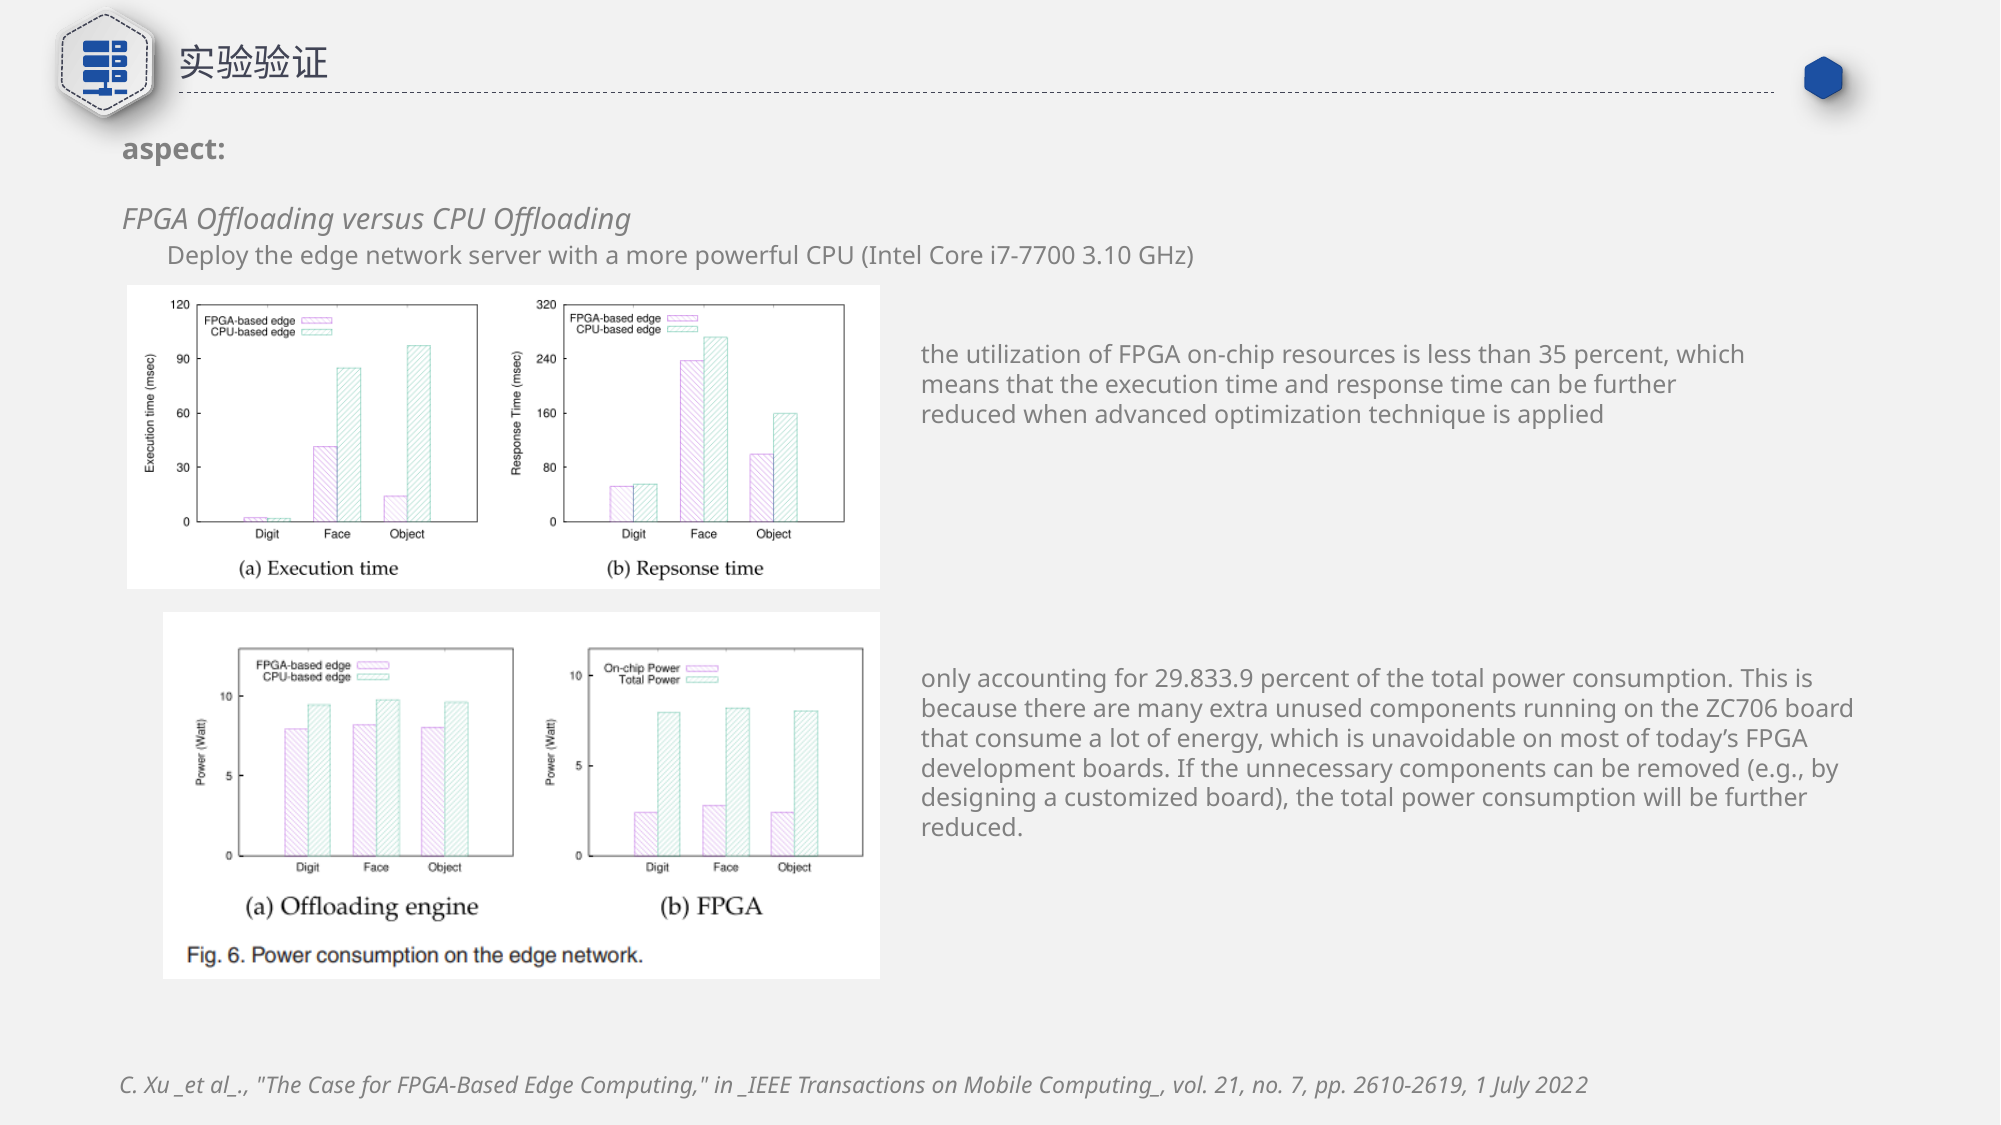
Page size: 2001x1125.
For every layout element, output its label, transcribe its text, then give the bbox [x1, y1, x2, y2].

text_box aspect: FPGA Offloading versus CPU Offloading Deploy the edge network server with a more powerful CPU (Intel Core i7-7700 3.10 GHz) [107, 122, 1655, 313]
picture [127, 285, 880, 589]
text_box the utilization of FPGA on-chip resources is less than 35 percent, which means that the execution time and response time can be further reduced when advanced optimization technique is applied [906, 330, 1767, 436]
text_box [49, 12, 160, 112]
text_box only accounting for 29.833.9 percent of the total power consumption. This is because there are many extra unused components running on the ZC706 board that consume a lot of energy, which is unavoidable on most of today’s FPGA development boards. If the unnecessary components can be removed (e.g., by designing a customized board), the total power consumption will be further reduced. [906, 654, 1907, 850]
picture [163, 612, 880, 979]
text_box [1802, 58, 1845, 97]
text_box C. Xu _et al_., "The Case for FPGA-Based Edge Computing," in _IEEE Transactions on Mobile Computing_, vol. 21, no. 7, pp. 2610-2619, 1 July 2022 [104, 1062, 1767, 1105]
text_box 实验验证 [167, 33, 475, 90]
